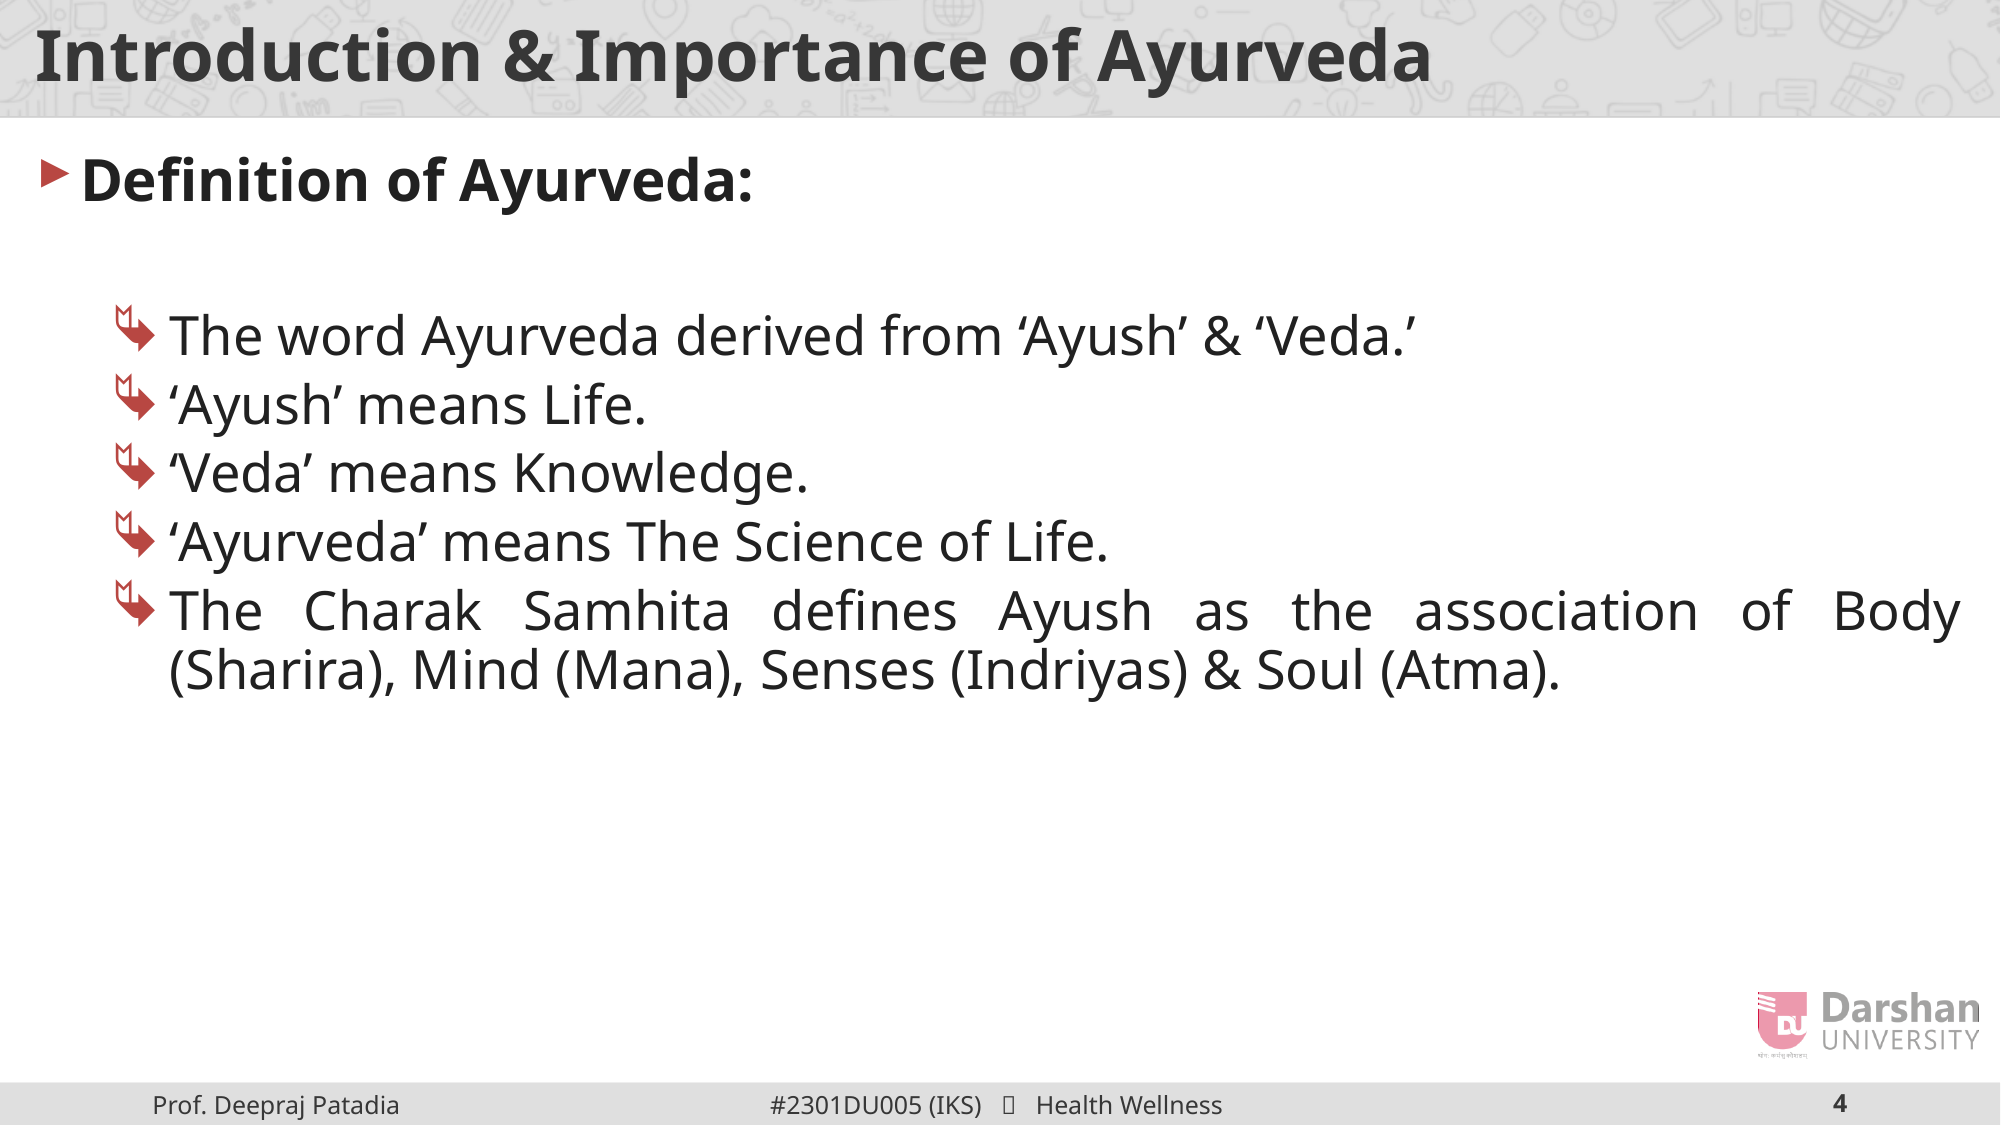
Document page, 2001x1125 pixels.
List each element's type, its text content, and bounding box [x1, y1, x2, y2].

list Definition of Ayurveda: The word Ayurveda derived from ‘Ayush’ & ‘Veda.’ ‘Ayush’ means Life. ‘Veda’ means Knowledge. ‘Ayurveda’ means The Science of Life. The Charak Samhita defines Ayush as the association of Body (Sharira), Mind (Mana), Senses (Indriyas) & Soul (Atma). [21, 143, 1979, 1061]
title Introduction & Importance of Ayurveda [0, 0, 2000, 117]
